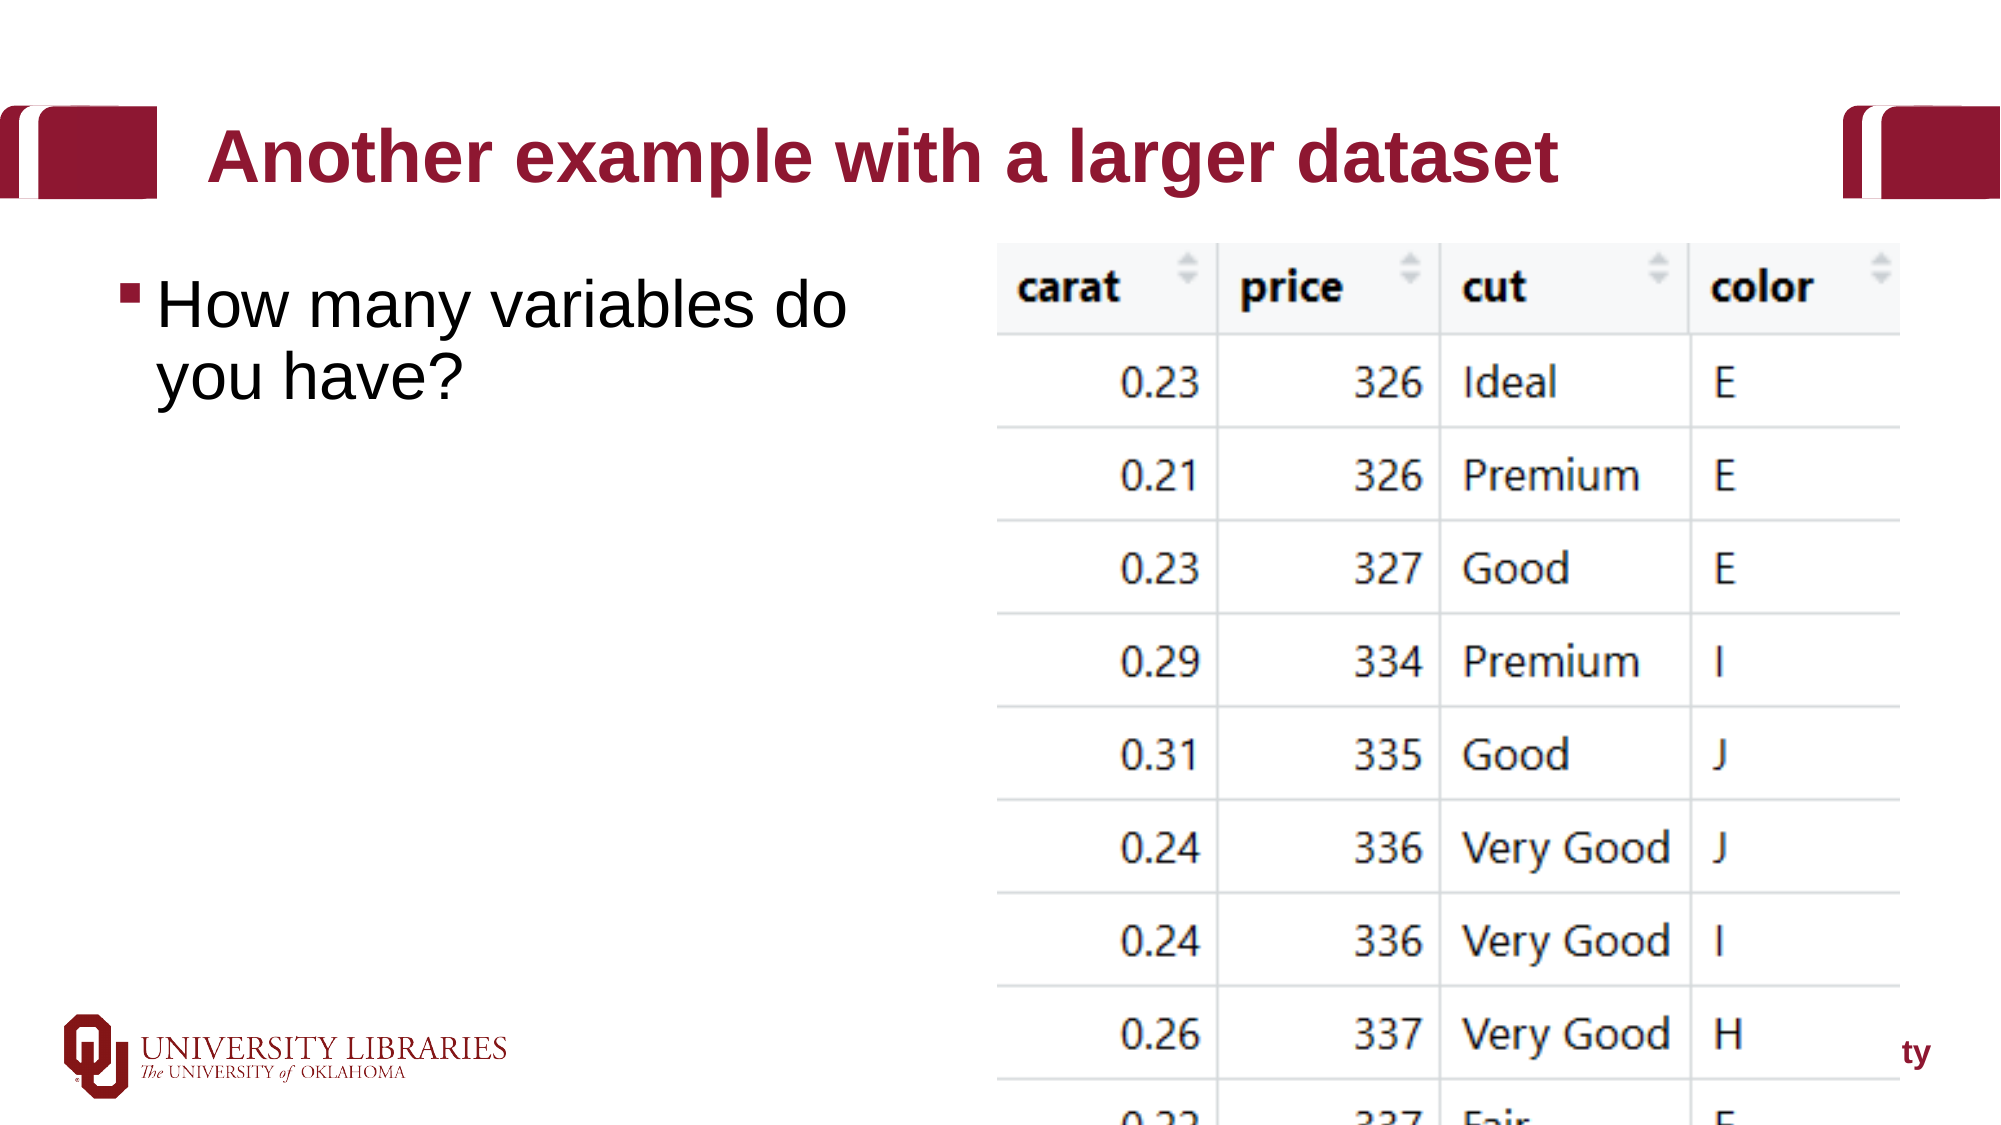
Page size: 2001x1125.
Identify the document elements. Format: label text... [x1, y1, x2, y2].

text_box [137, 59, 1863, 278]
picture [41, 988, 532, 1112]
picture [997, 243, 1901, 1125]
list How many variables do you have? [99, 262, 939, 939]
